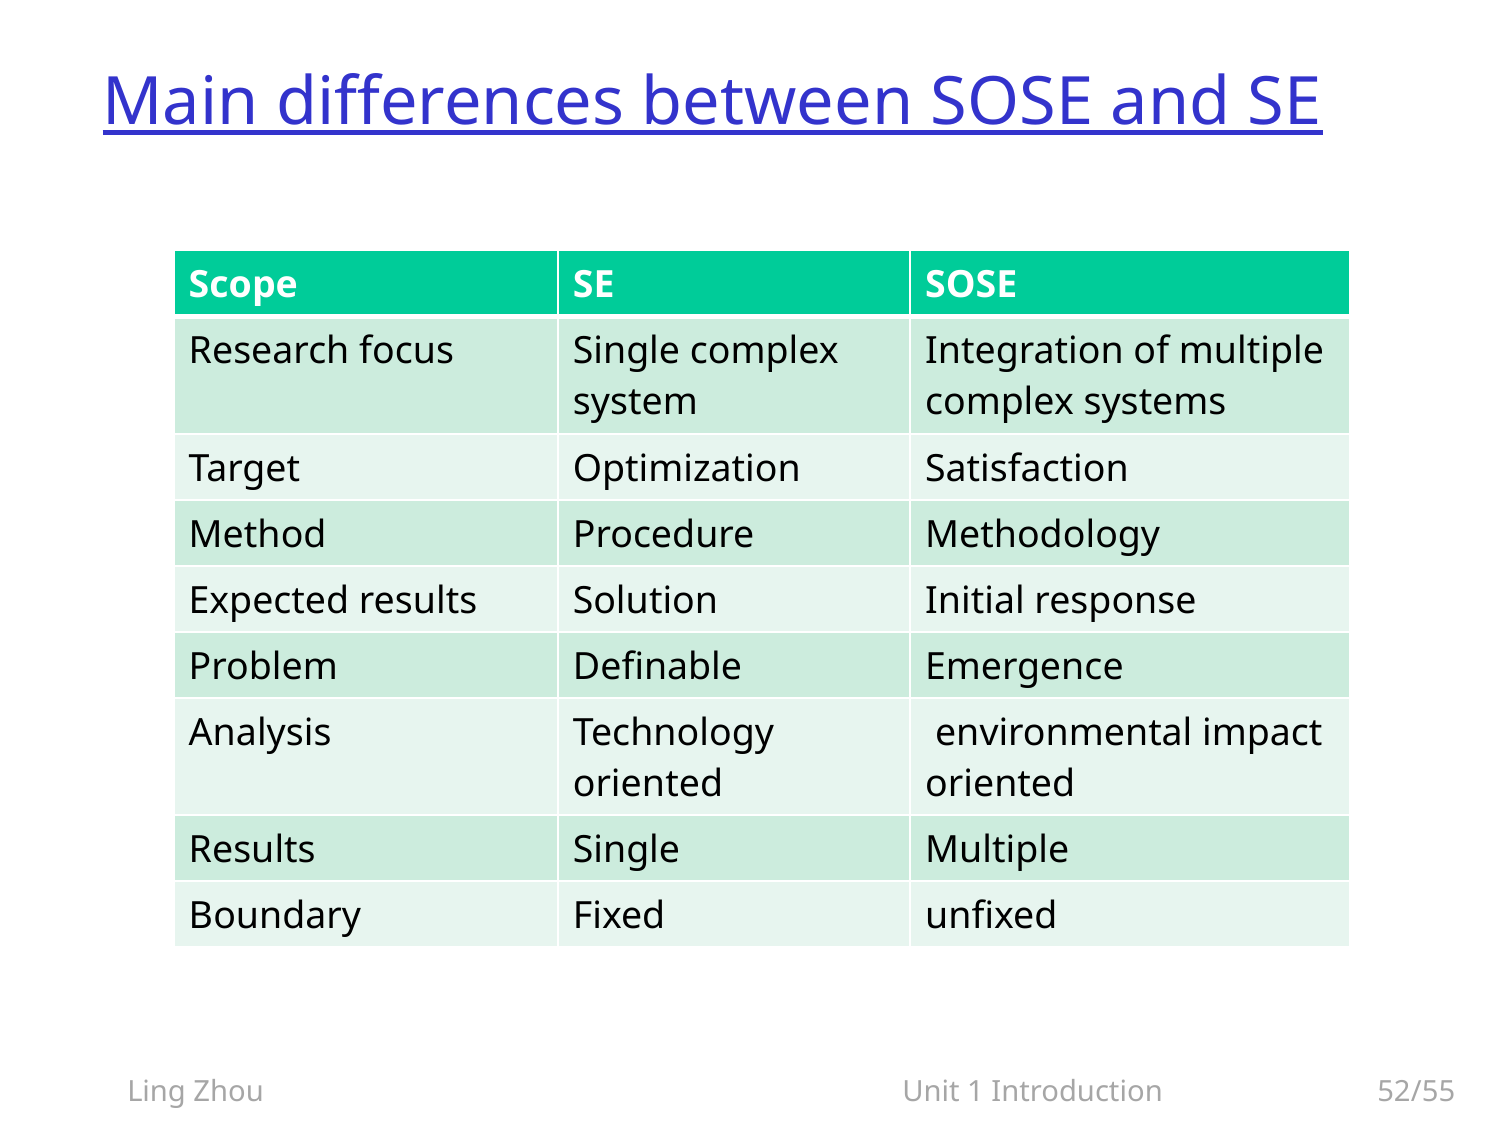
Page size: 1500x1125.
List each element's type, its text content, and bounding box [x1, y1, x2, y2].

table_cell Procedure [559, 501, 909, 565]
table_cell Method [175, 501, 557, 565]
table_cell Analysis [175, 699, 557, 814]
slide_number 52/55 [1362, 1064, 1500, 1125]
table_cell Multiple [911, 816, 1349, 880]
table_cell Single complex system [559, 319, 909, 433]
table_cell Emergence [911, 633, 1349, 697]
table_cell Optimization [559, 435, 909, 499]
table_cell Results [175, 816, 557, 880]
title Main differences between SOSE and SE [87, 37, 1423, 159]
table_cell Expected results [175, 567, 557, 631]
table_cell Boundary [175, 882, 557, 946]
table_header SOSE [911, 251, 1349, 314]
table_cell Technology oriented [559, 699, 909, 814]
table_cell Solution [559, 567, 909, 631]
footer Unit 1 Introduction [887, 1064, 1362, 1125]
table_header SE [559, 251, 909, 314]
table_cell Methodology [911, 501, 1349, 565]
slide_number Ling Zhou [112, 1064, 425, 1125]
table_cell Satisfaction [911, 435, 1349, 499]
table_cell unfixed [911, 882, 1349, 946]
table_cell Single [559, 816, 909, 880]
table_cell Initial response [911, 567, 1349, 631]
table_cell Fixed [559, 882, 909, 946]
table_header Scope [175, 251, 557, 314]
table_cell Definable [559, 633, 909, 697]
table_cell Problem [175, 633, 557, 697]
table_cell Integration of multiple complex systems [911, 319, 1349, 433]
table_cell environmental impact oriented [911, 699, 1349, 814]
table_cell Target [175, 435, 557, 499]
table_cell Research focus [175, 319, 557, 433]
